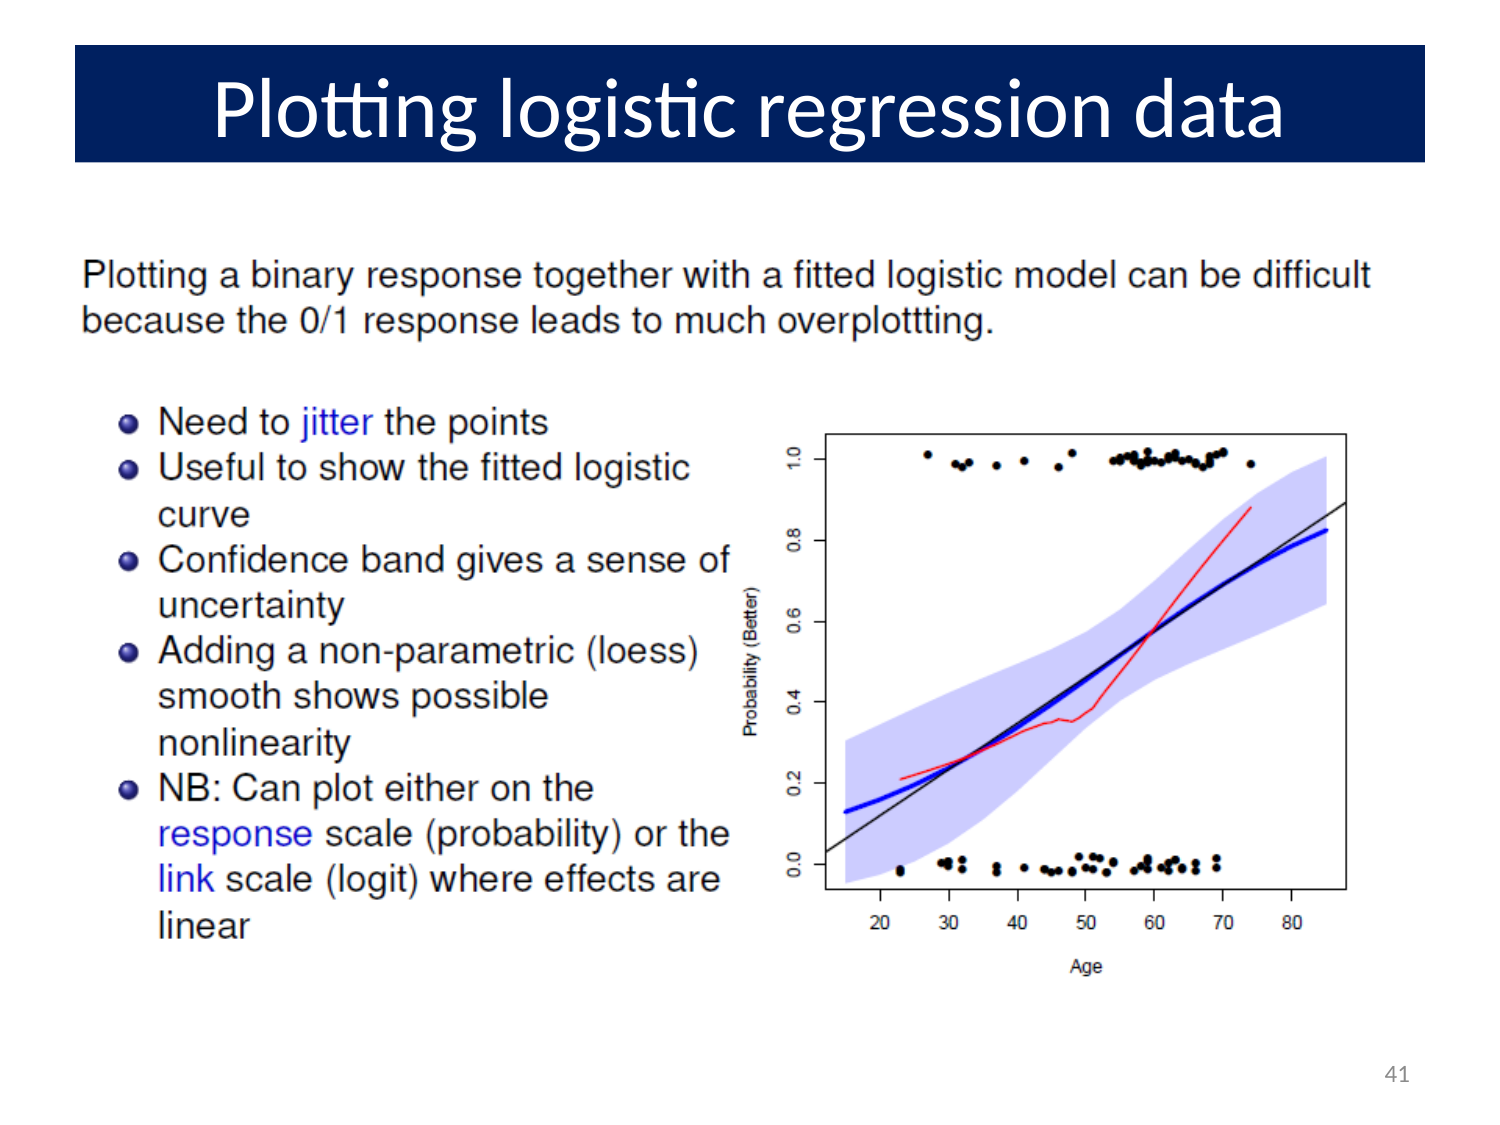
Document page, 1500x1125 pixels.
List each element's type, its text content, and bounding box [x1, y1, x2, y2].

slide_number 41 [1074, 1042, 1425, 1103]
picture [74, 249, 1416, 990]
title Plotting logistic regression data [75, 45, 1425, 163]
